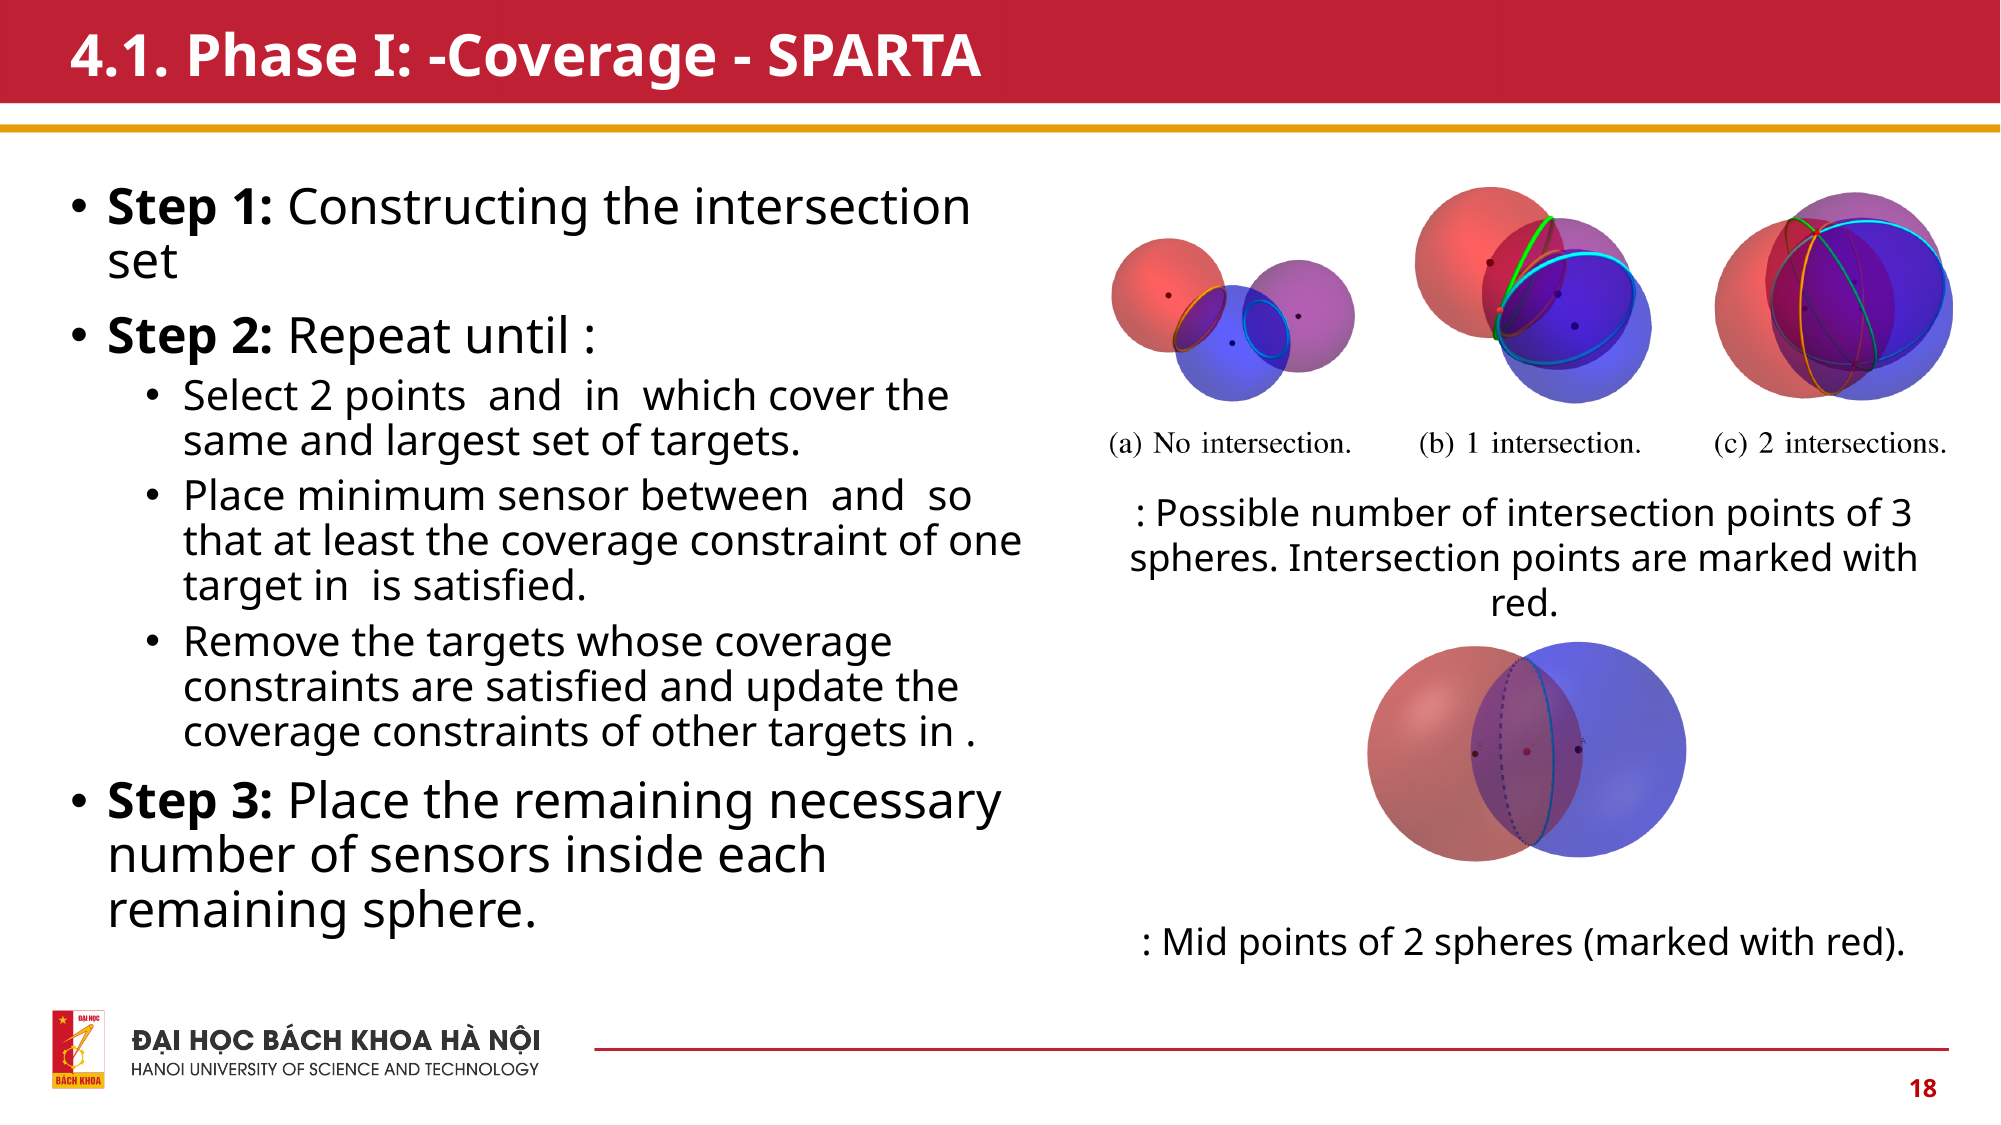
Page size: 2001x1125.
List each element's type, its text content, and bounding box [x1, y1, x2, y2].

slide_number 18 [1502, 1065, 1953, 1125]
picture [0, 0, 2001, 1125]
